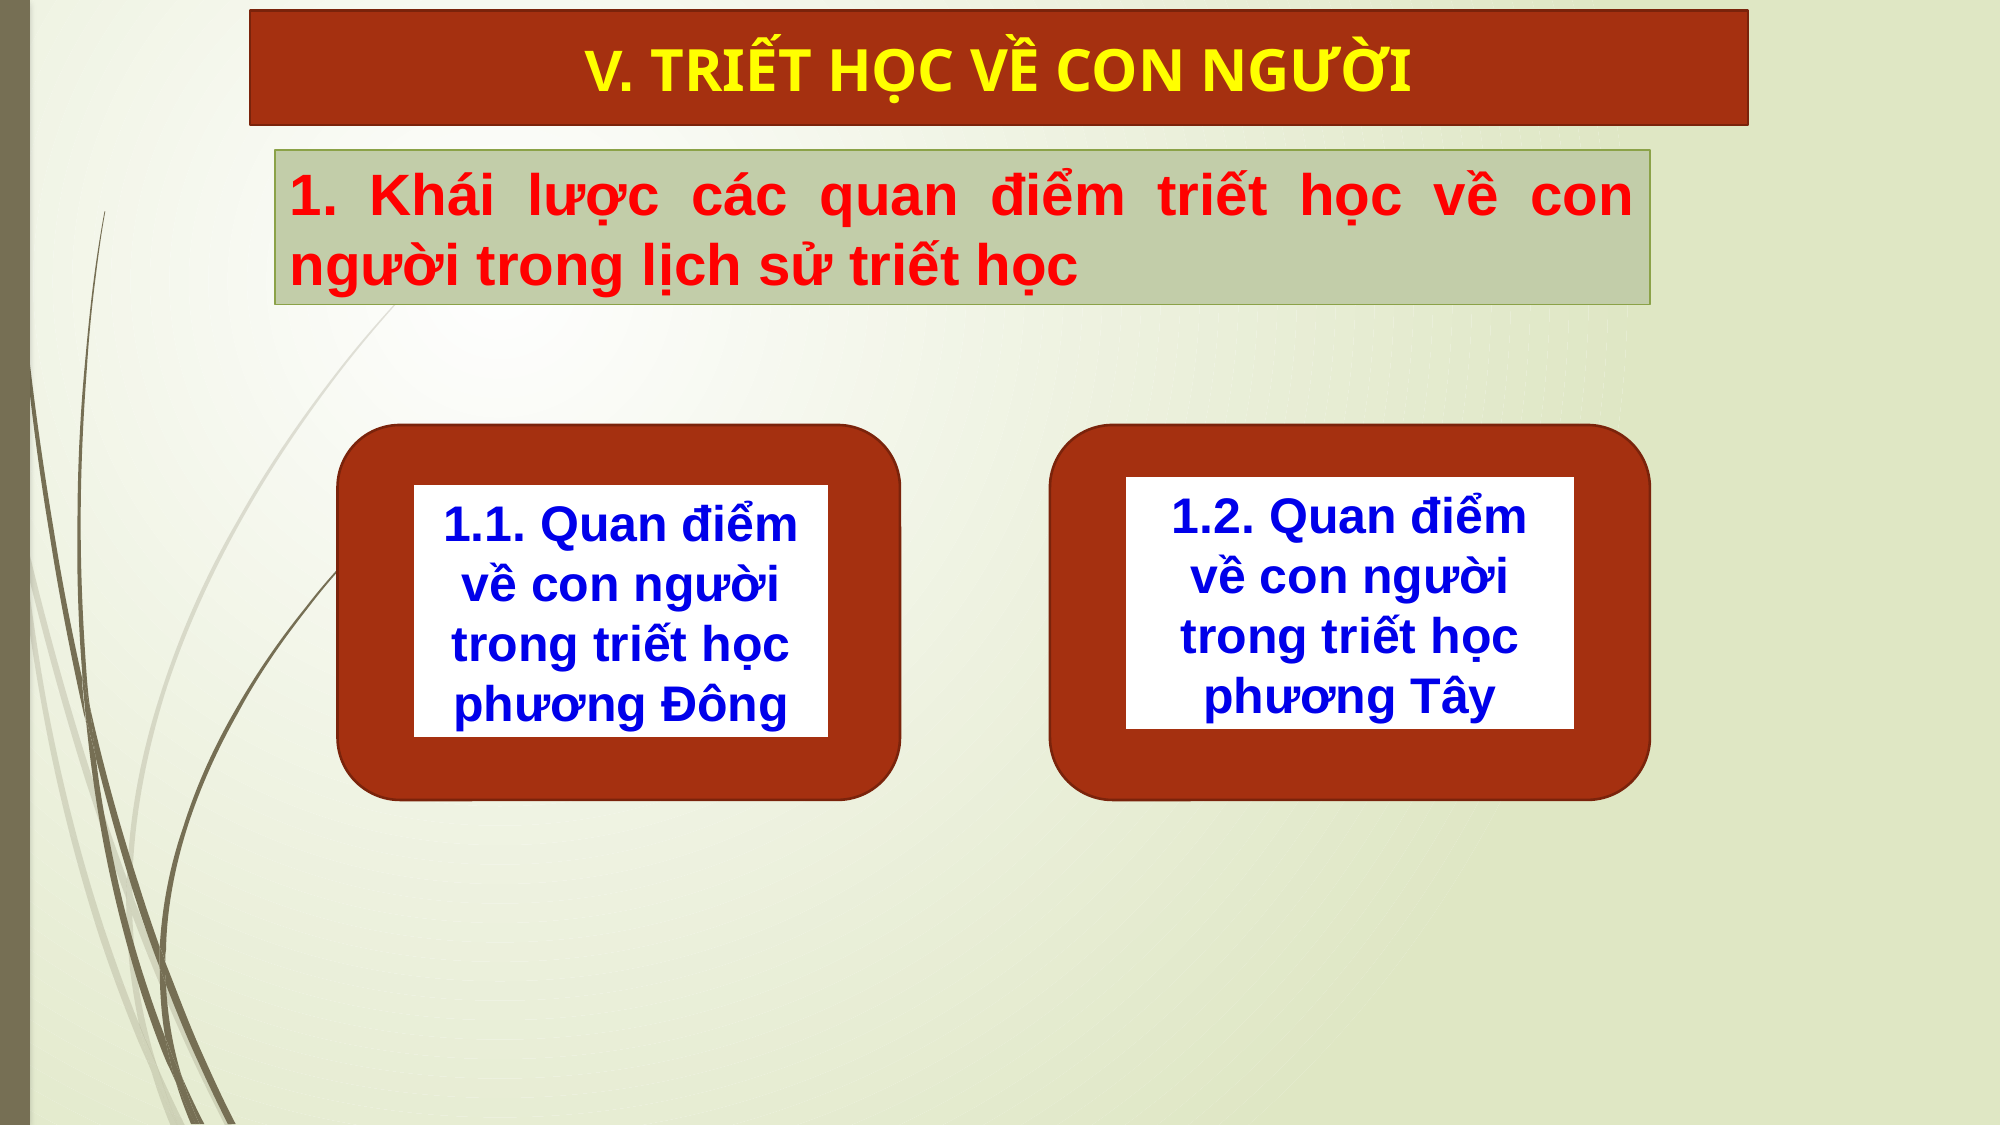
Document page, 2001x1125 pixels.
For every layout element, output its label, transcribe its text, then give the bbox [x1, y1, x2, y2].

text_box V. TRIẾT HỌC VỀ CON NGƯỜI [249, 9, 1749, 126]
text_box 1.2. Quan điểm về con người trong triết học phương Tây [1124, 474, 1576, 732]
text_box 1. Khái lược các quan điểm triết học về con người trong lịch sử triết học [274, 149, 1651, 305]
text_box 1.1. Quan điểm về con người trong triết học phương Đông [411, 482, 831, 740]
text_box [1048, 423, 1652, 802]
text_box [336, 423, 902, 802]
